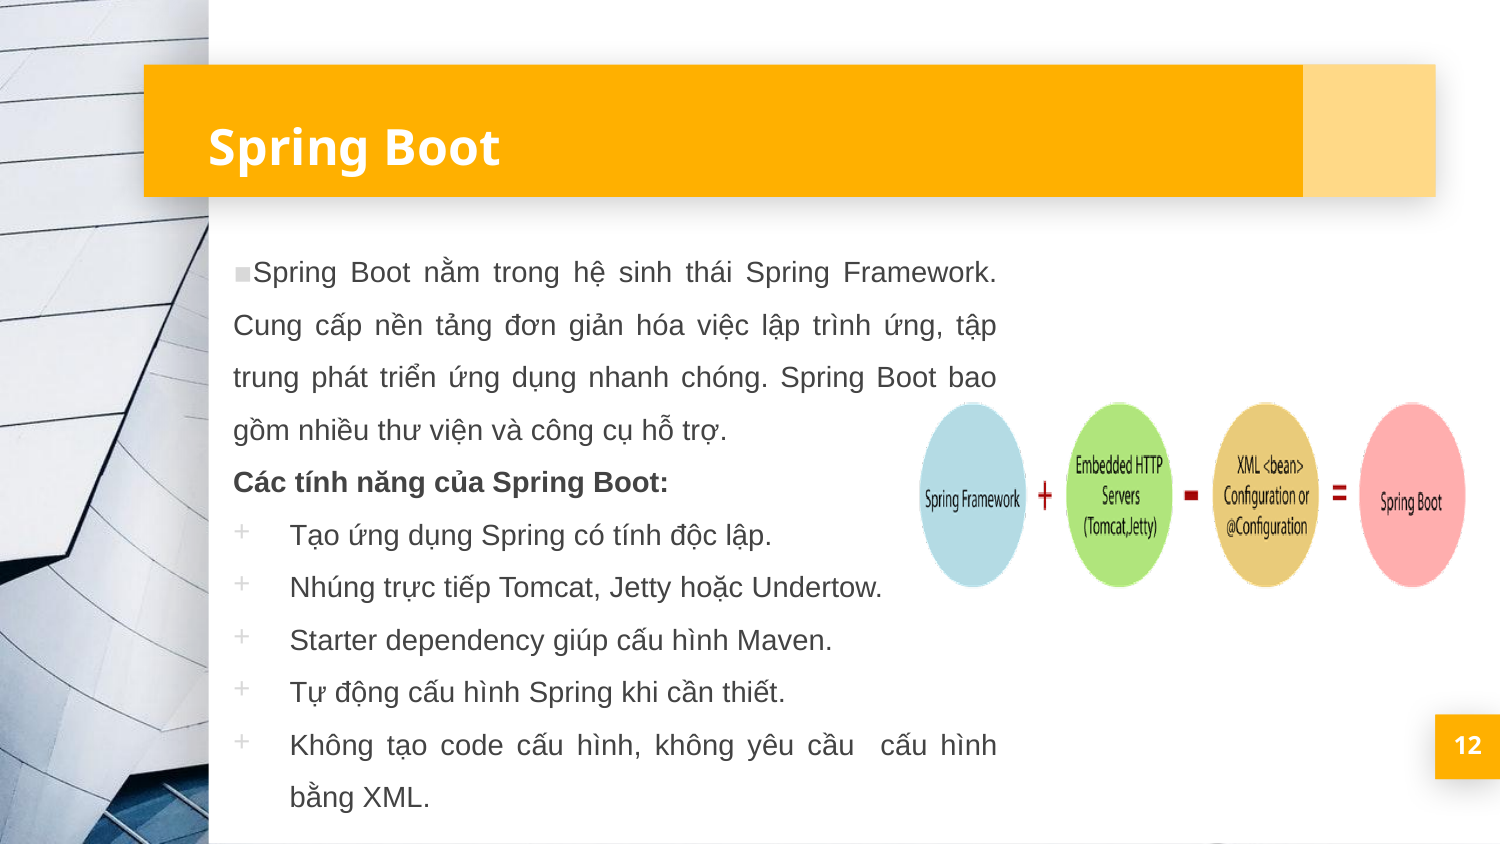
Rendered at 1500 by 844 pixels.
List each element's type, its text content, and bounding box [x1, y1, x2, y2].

slide_number 12 [1435, 714, 1500, 780]
picture [916, 360, 1468, 647]
list Spring Boot nằm trong hệ sinh thái Spring Framework. Cung cấp nền tảng đơn giản hóa việc lập trình ứng, tập trung phát triển ứng dụng nhanh chóng. Spring Boot bao gồm nhiều thư viện và công cụ hỗ trợ. Các tính năng của Spring Boot: Tạo ứng dụng Spring có tính độc lập. Nhúng trực tiếp Tomcat, Jetty hoặc Undertow. Starter dependency giúp cấu hình Maven. Tự động cấu hình Spring khi cần thiết. Không tạo code cấu hình, không yêu cầu cấu hình bằng XML. [218, 221, 1014, 704]
title Spring Boot [193, 64, 1300, 197]
picture [0, 0, 208, 844]
